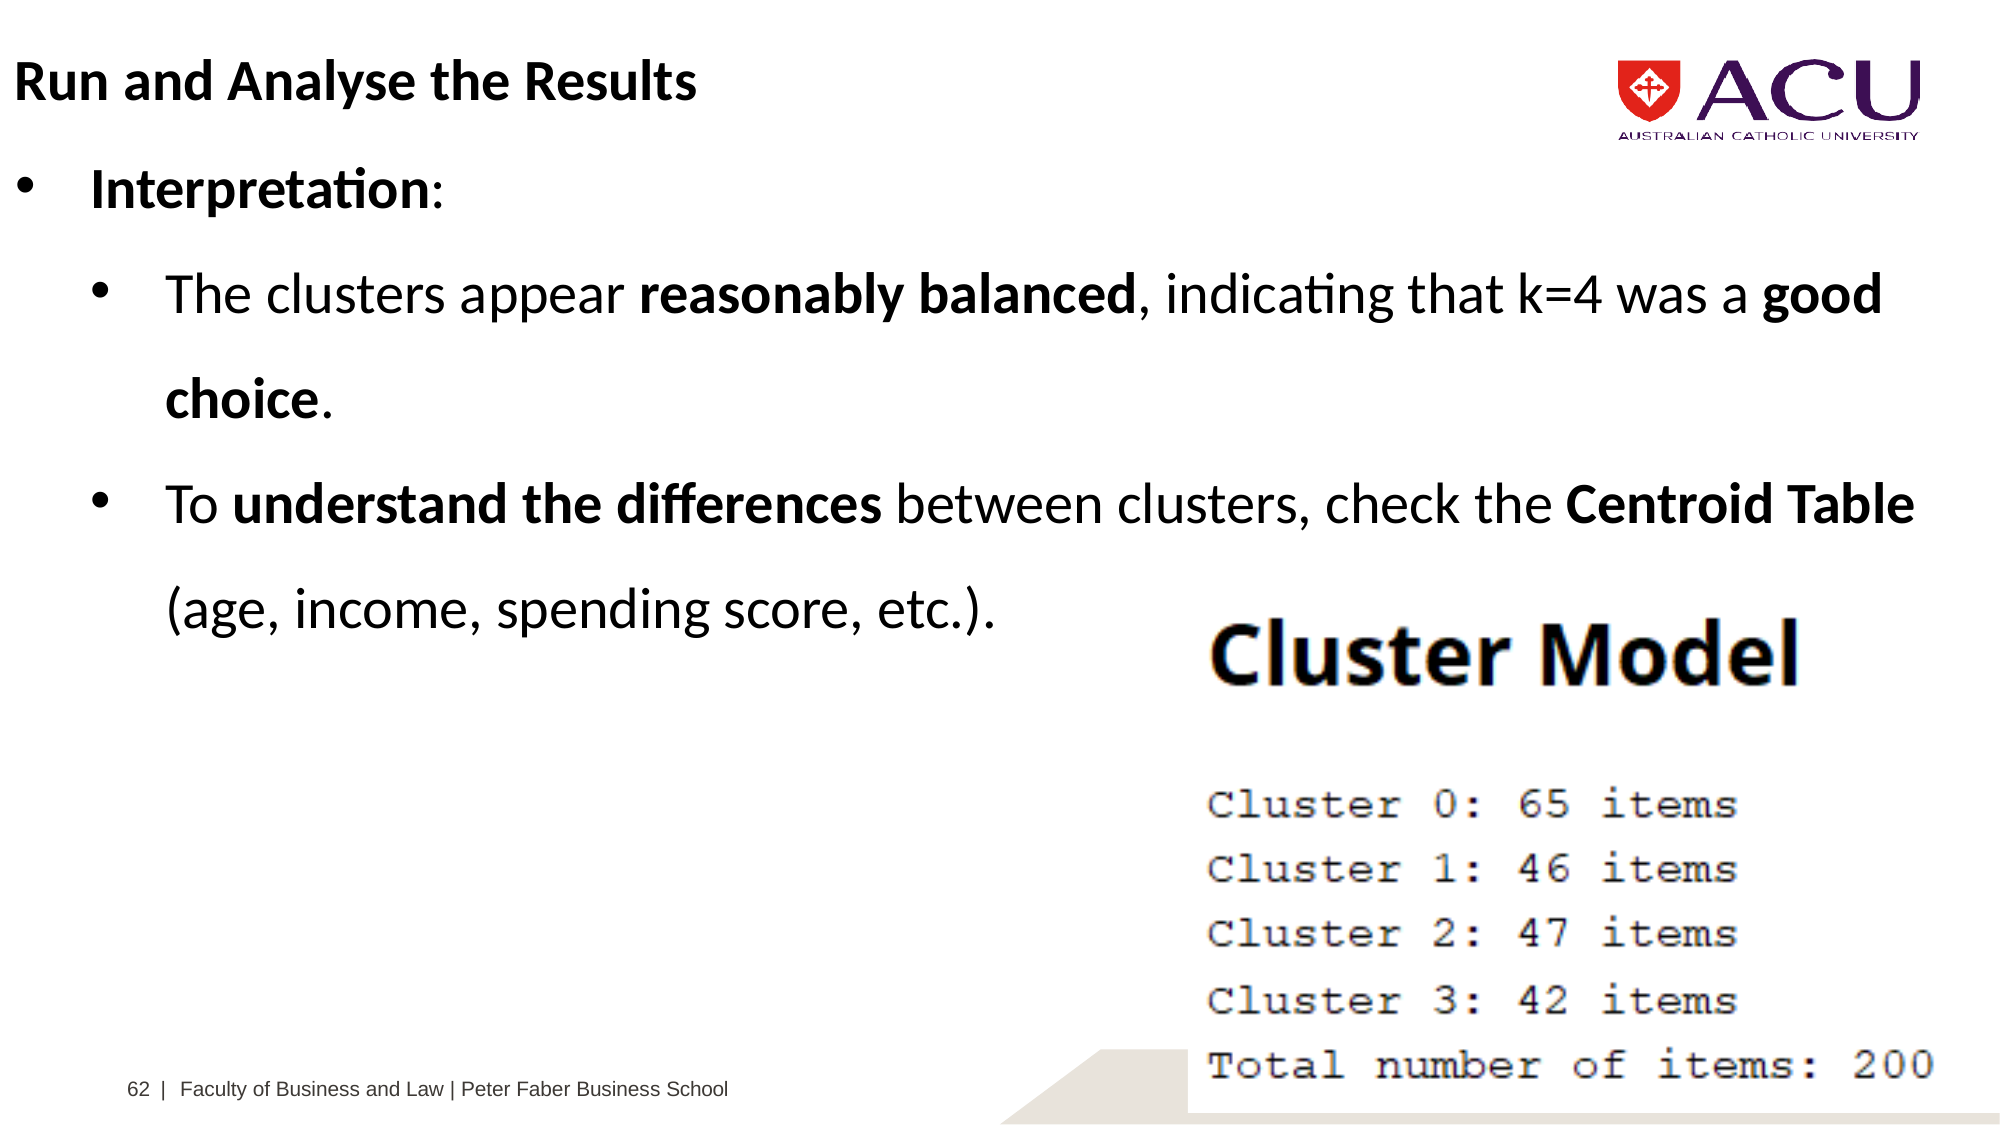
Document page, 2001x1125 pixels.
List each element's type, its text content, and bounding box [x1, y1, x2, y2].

slide_number 62 | Faculty of Business and Law | Peter Faber Business School [120, 1075, 937, 1125]
text_box Run and Analyse the Results [0, 0, 1571, 107]
text_box Interpretation: The clusters appear reasonably balanced, indicating that k=4 was a good choice. To understand the differences between clusters, check the Centroid Table (age, income, spending score, etc.). [0, 107, 2000, 648]
picture [1618, 59, 1920, 107]
picture [1187, 560, 2000, 1113]
